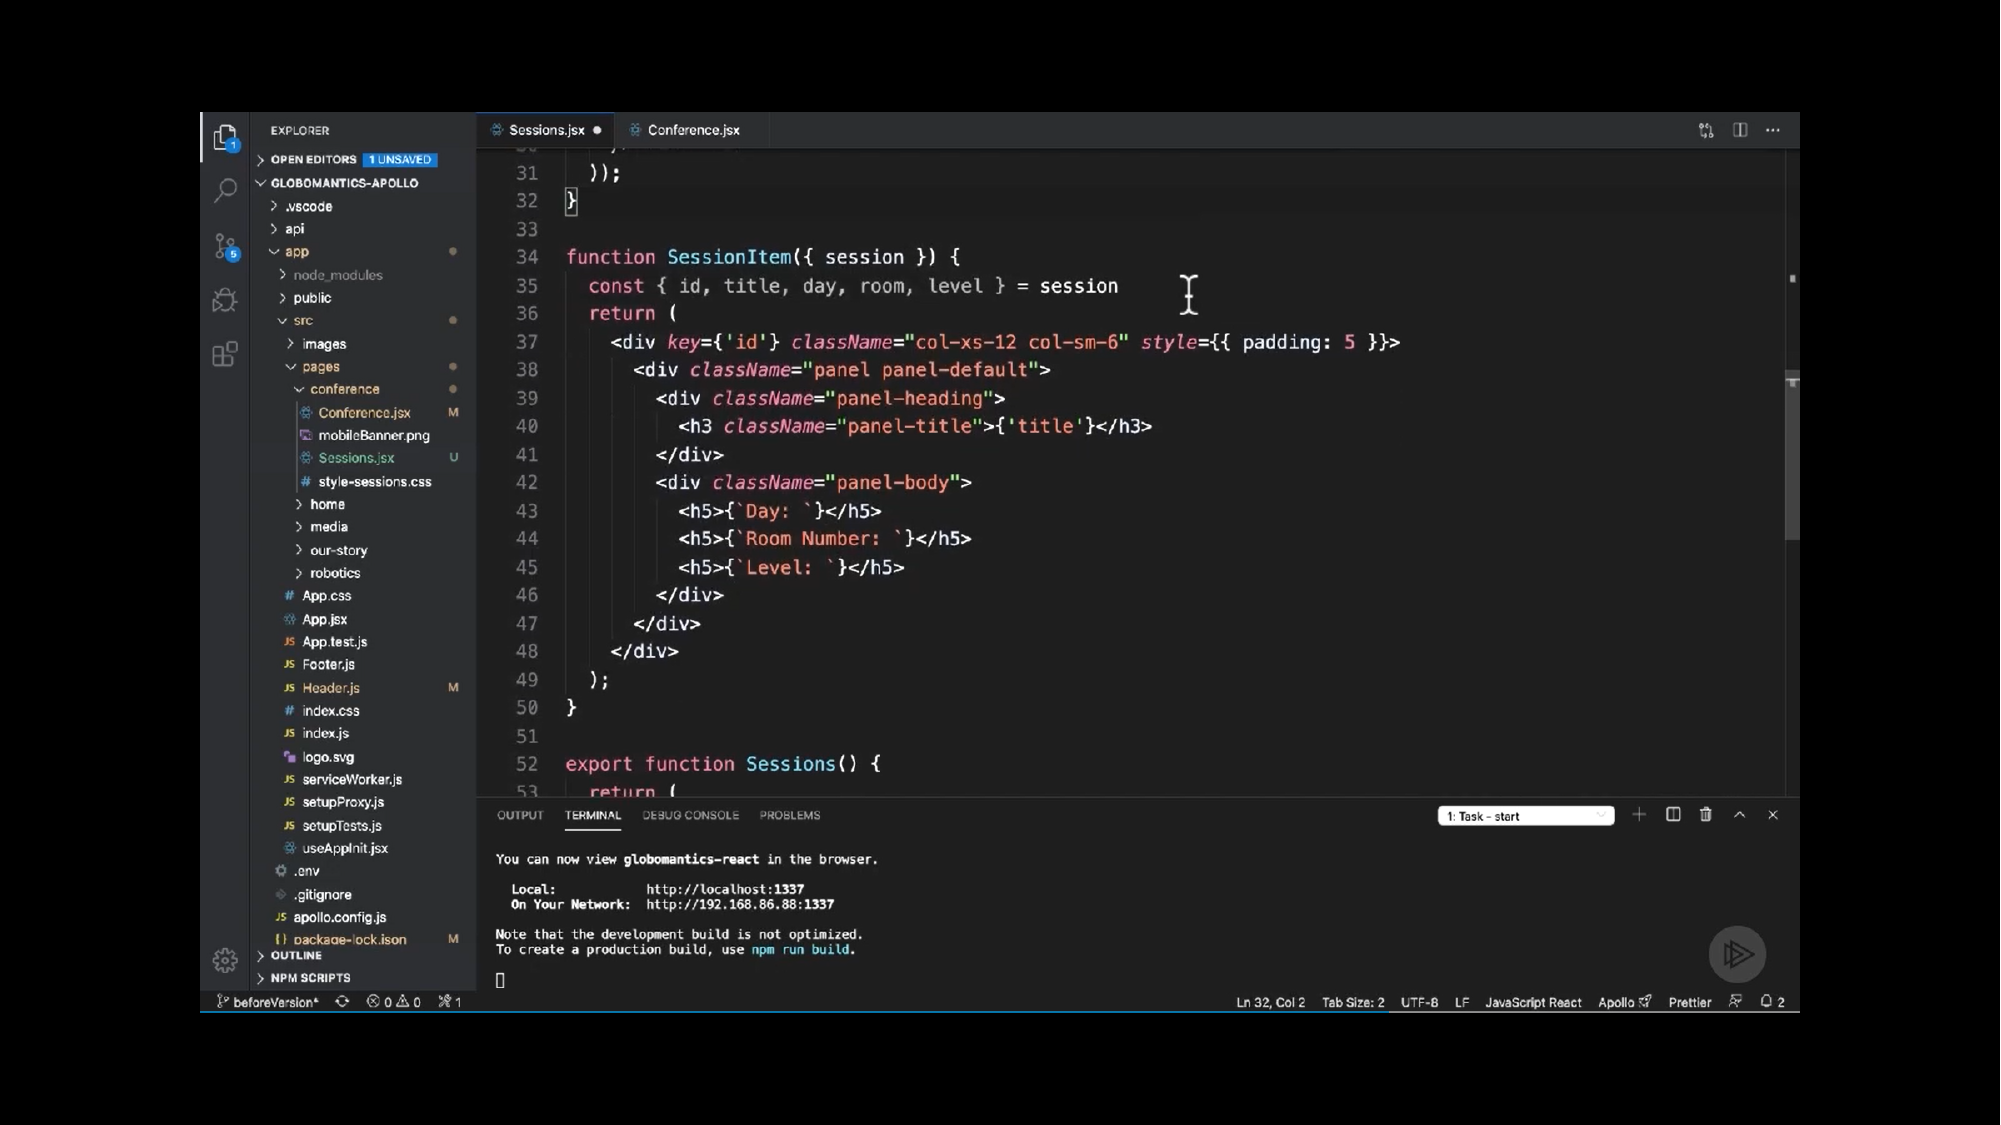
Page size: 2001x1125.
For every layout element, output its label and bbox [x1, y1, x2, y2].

picture [199, 112, 1800, 1013]
